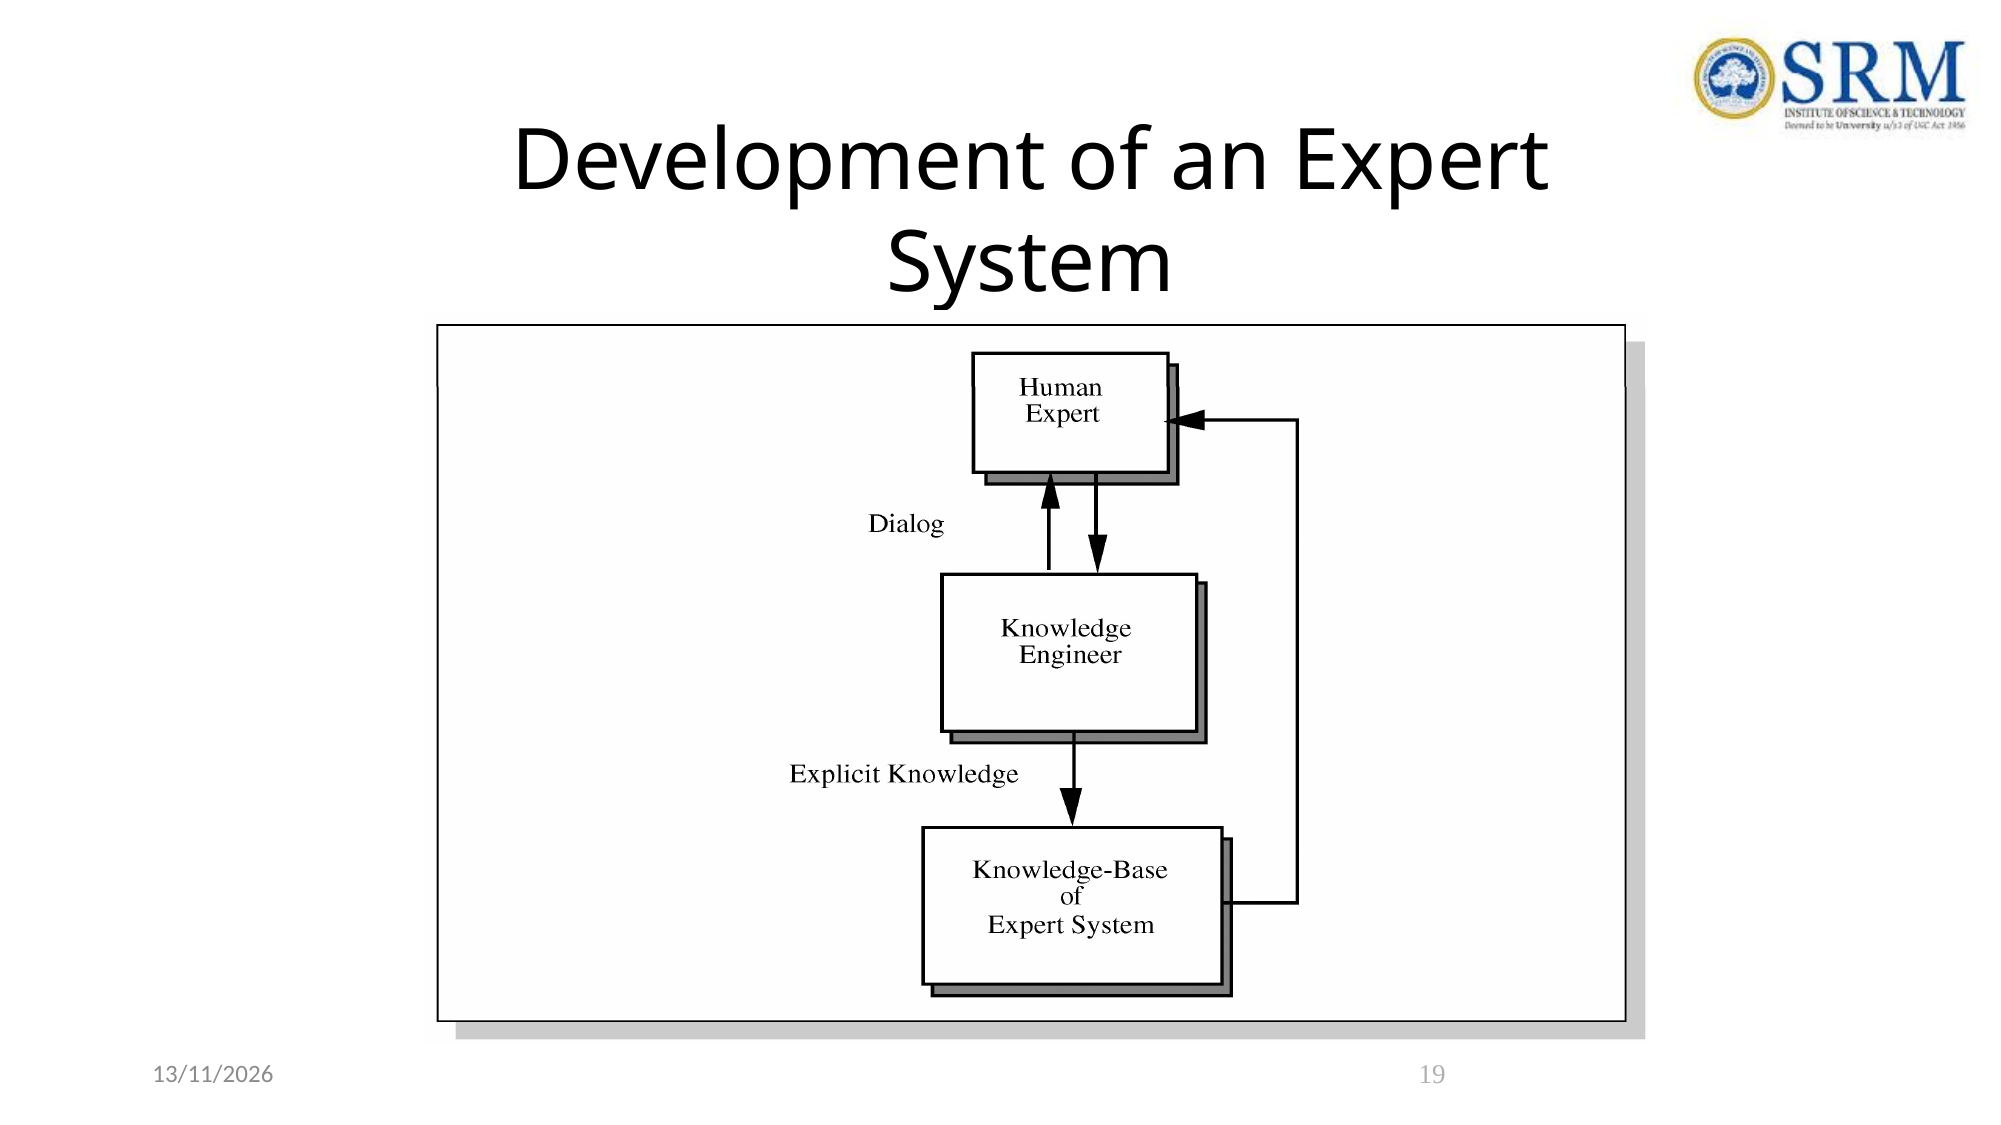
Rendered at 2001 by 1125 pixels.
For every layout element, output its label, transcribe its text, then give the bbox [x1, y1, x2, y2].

picture [1673, 15, 2000, 149]
text_box [426, 310, 1649, 1043]
title Development of an Expert System [411, 102, 1649, 309]
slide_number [137, 1042, 588, 1103]
slide_number 19 [1412, 746, 1863, 1125]
